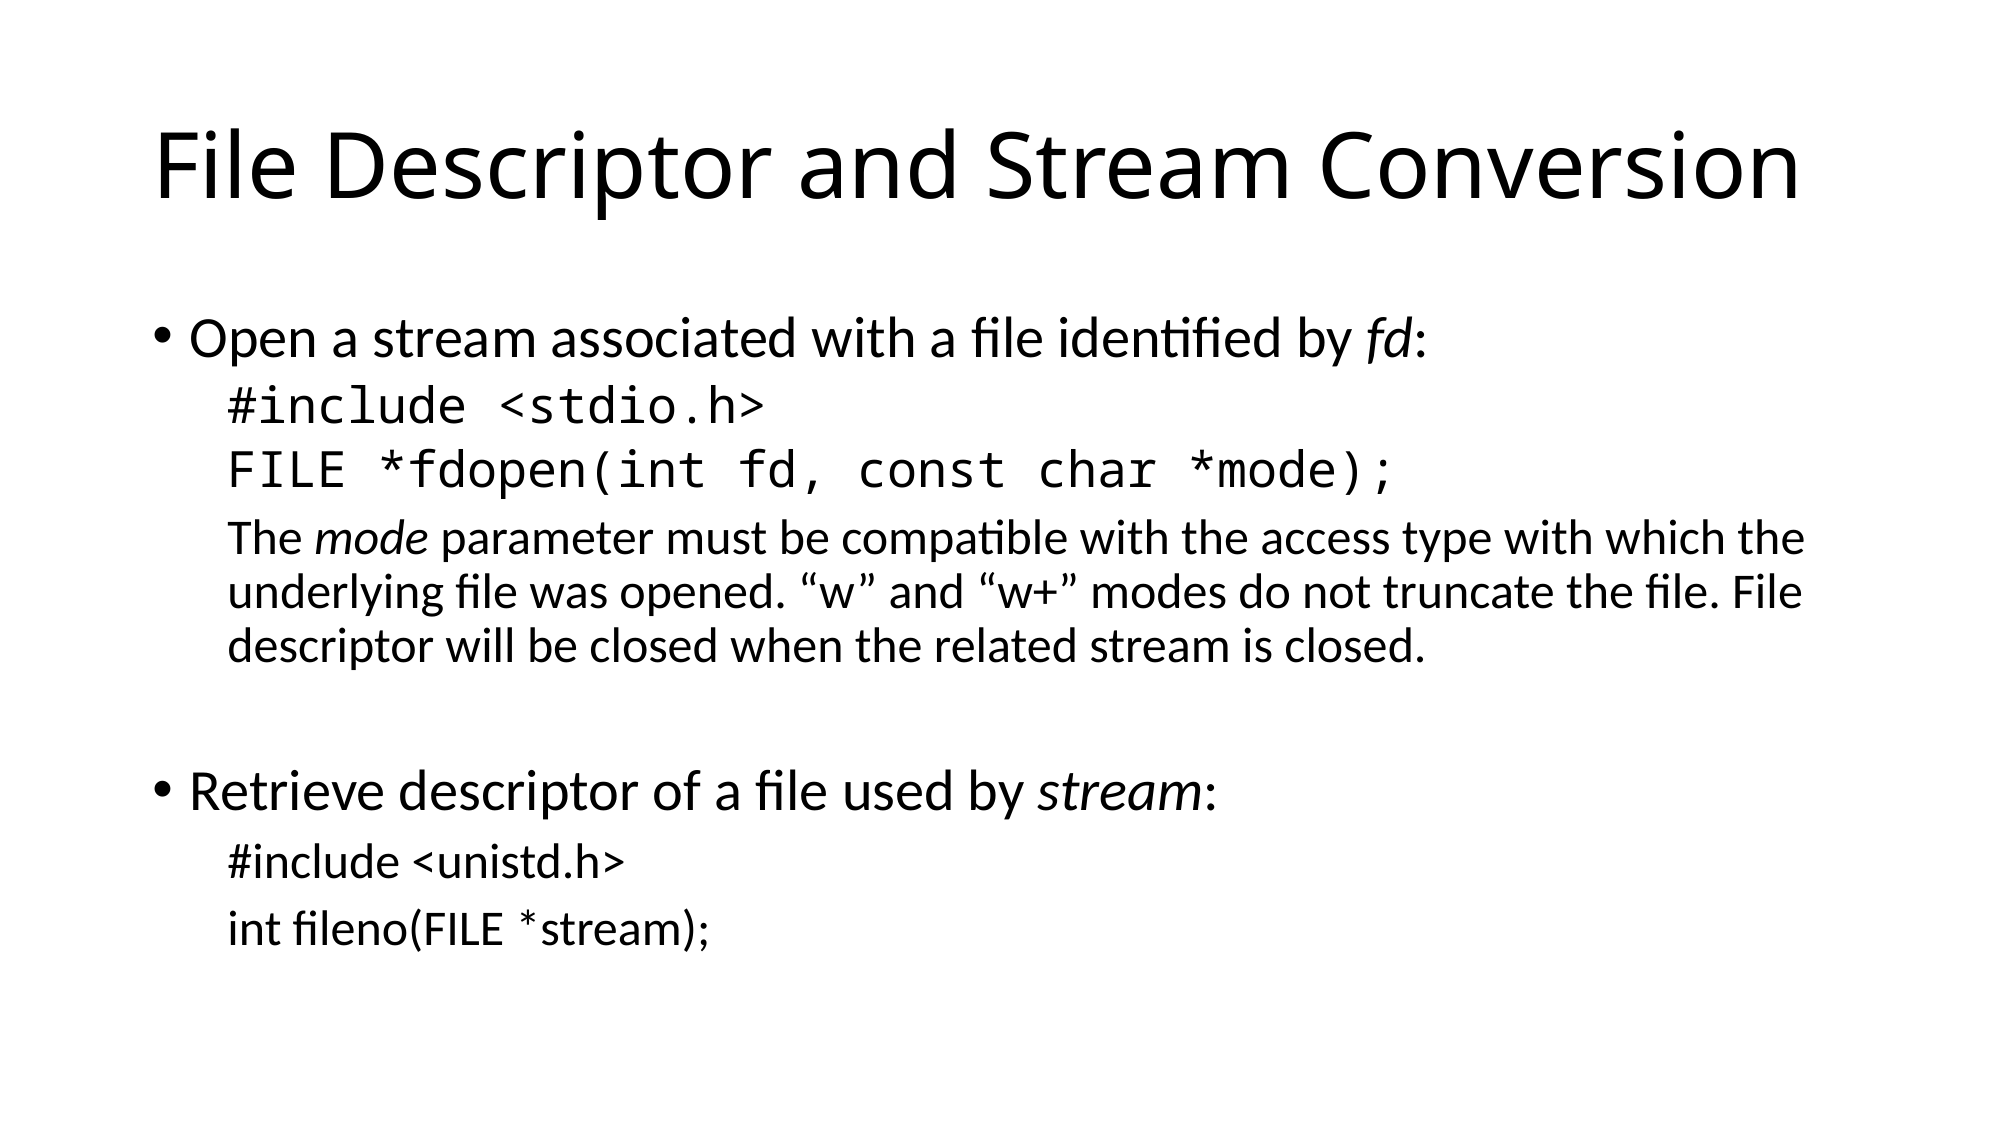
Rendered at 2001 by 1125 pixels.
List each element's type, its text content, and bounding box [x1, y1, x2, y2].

list Open a stream associated with a file identified by fd: #include <stdio.h> FILE *fdopen(int fd, const char *mode); The mode parameter must be compatible with the access type with which the underlying file was opened. “w” and “w+” modes do not truncate the file. File descriptor will be closed when the related stream is closed. Retrieve descriptor of a file used by stream: #include <unistd.h> int fileno(FILE *stream); [137, 299, 1863, 1014]
title File Descriptor and Stream Conversion [137, 59, 1863, 278]
